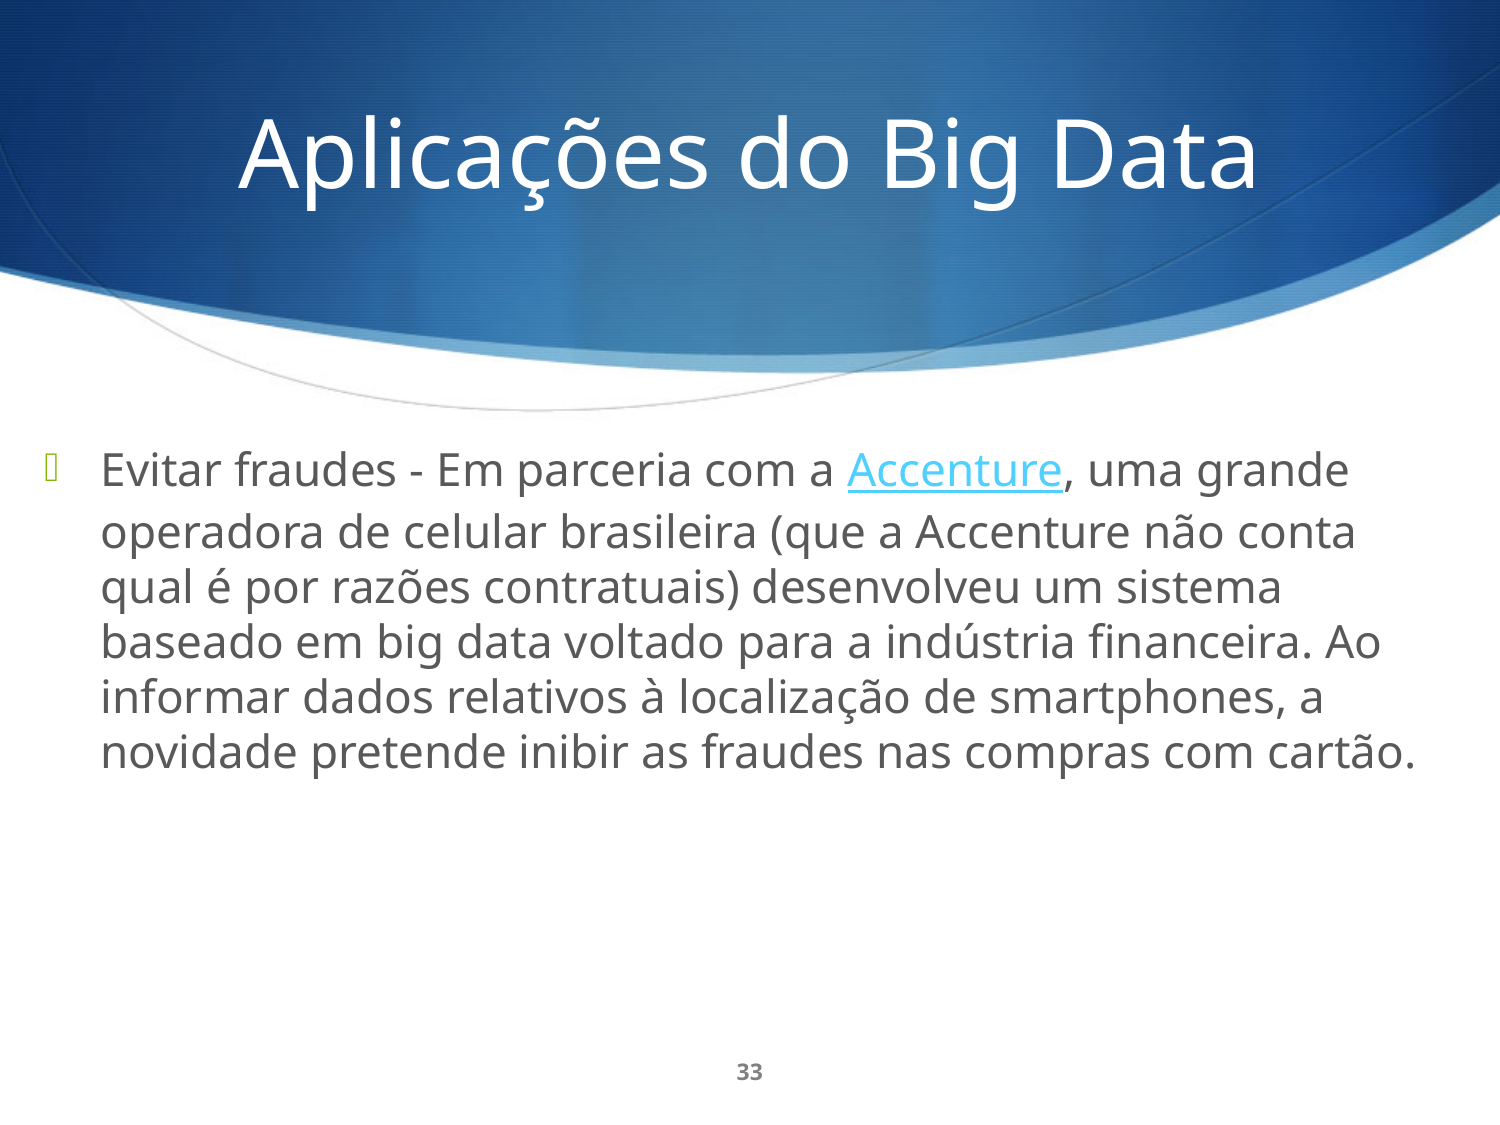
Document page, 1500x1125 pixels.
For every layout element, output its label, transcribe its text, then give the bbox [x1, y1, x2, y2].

title Aplicações do Big Data [75, 56, 1425, 245]
slide_number 33 [706, 1042, 794, 1103]
picture [0, 0, 1500, 1125]
list Evitar fraudes - Em parceria com a Accenture, uma grande operadora de celular brasileira (que a Accenture não conta qual é por razões contratuais) desenvolveu um sistema baseado em big data voltado para a indústria financeira. Ao informar dados relativos à localização de smartphones, a novidade pretende inibir as fraudes nas compras com cartão. [29, 433, 1471, 802]
